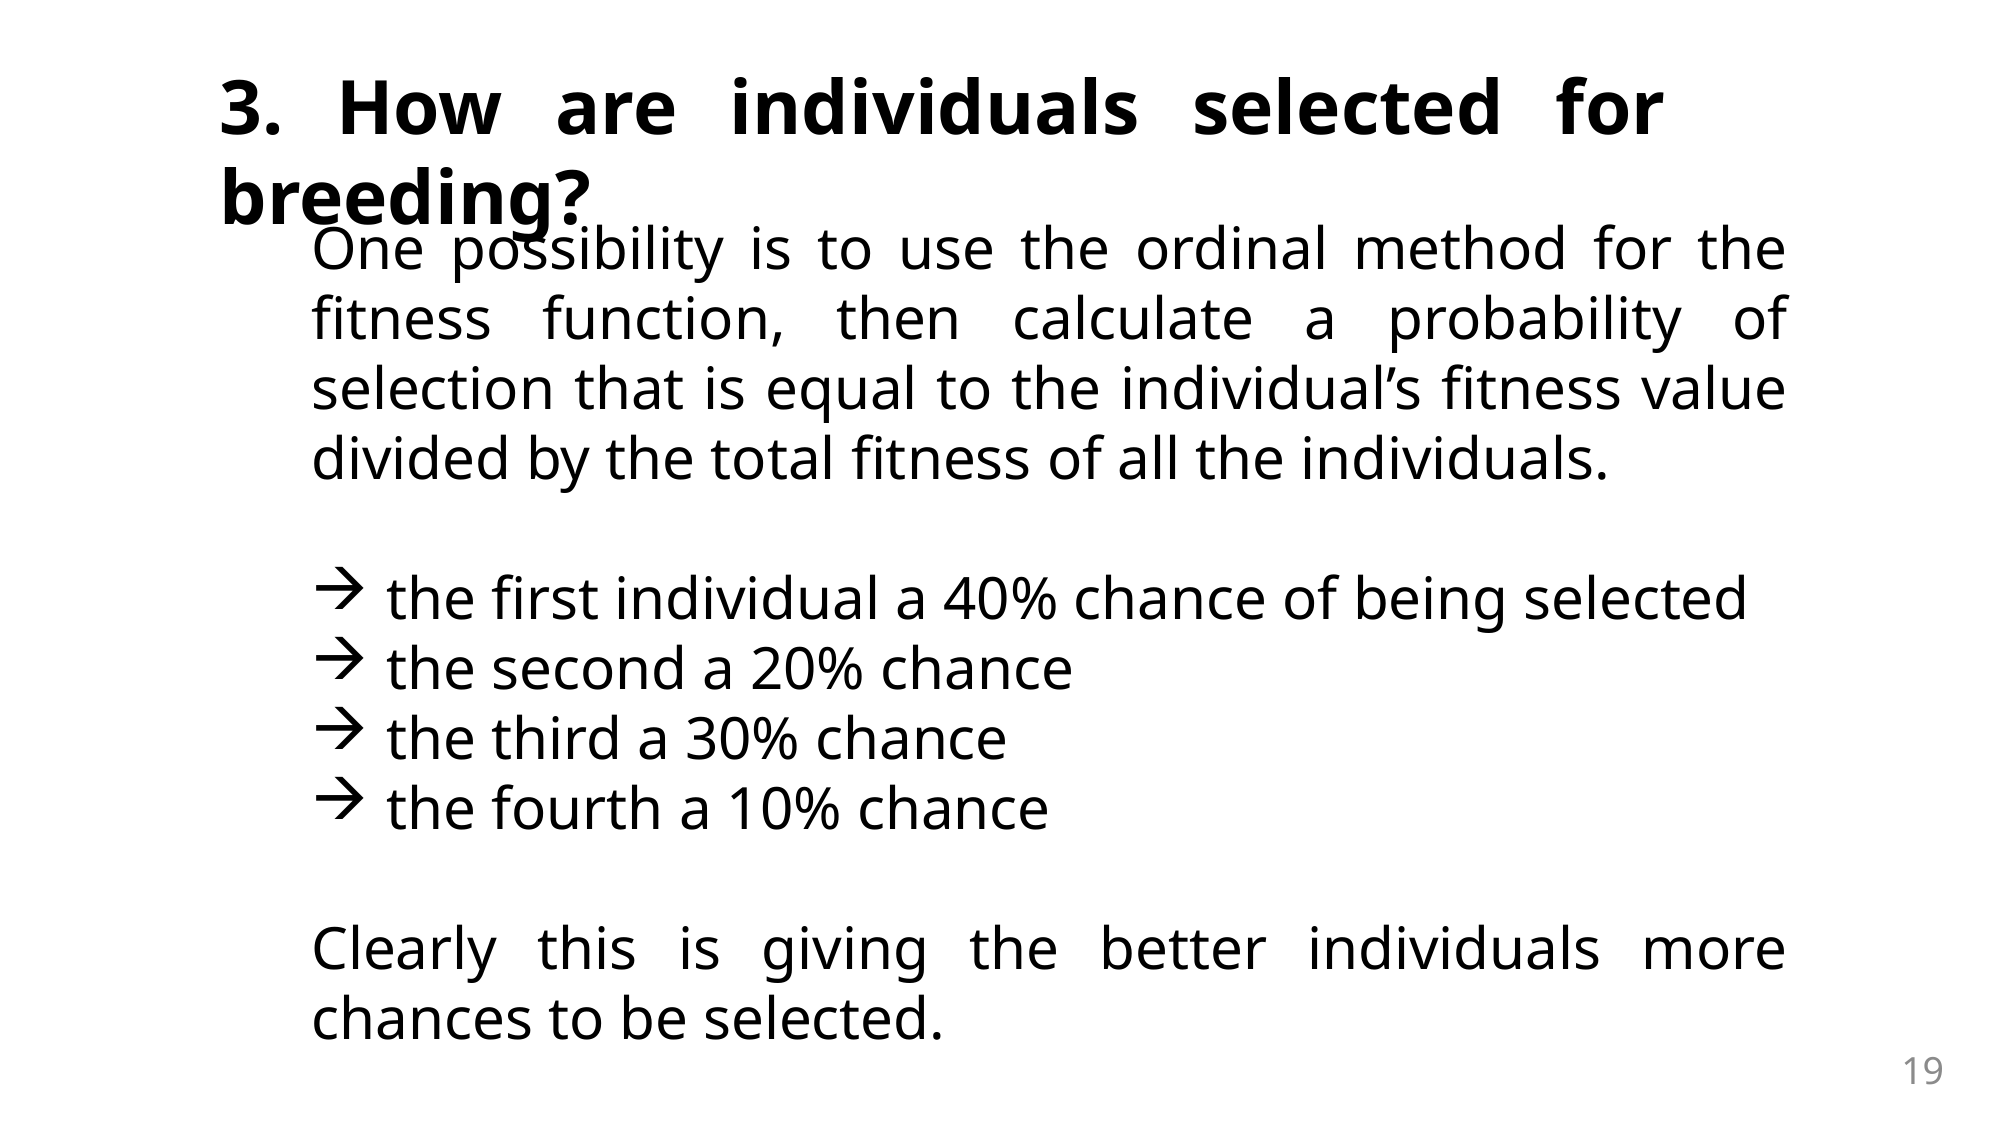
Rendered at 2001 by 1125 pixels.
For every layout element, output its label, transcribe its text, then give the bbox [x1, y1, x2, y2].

text_box 3. How are individuals selected for breeding? [204, 52, 1682, 247]
text_box One possibility is to use the ordinal method for the fitness function, then calculate a probability of selection that is equal to the individual’s fitness value divided by the total fitness of all the individuals. the first individual a 40% chance of being selected the second a 20% chance the third a 30% chance the fourth a 10% chance Clearly this is giving the better individuals more chances to be selected. [296, 203, 1803, 1059]
slide_number 19 [1836, 1042, 1960, 1103]
